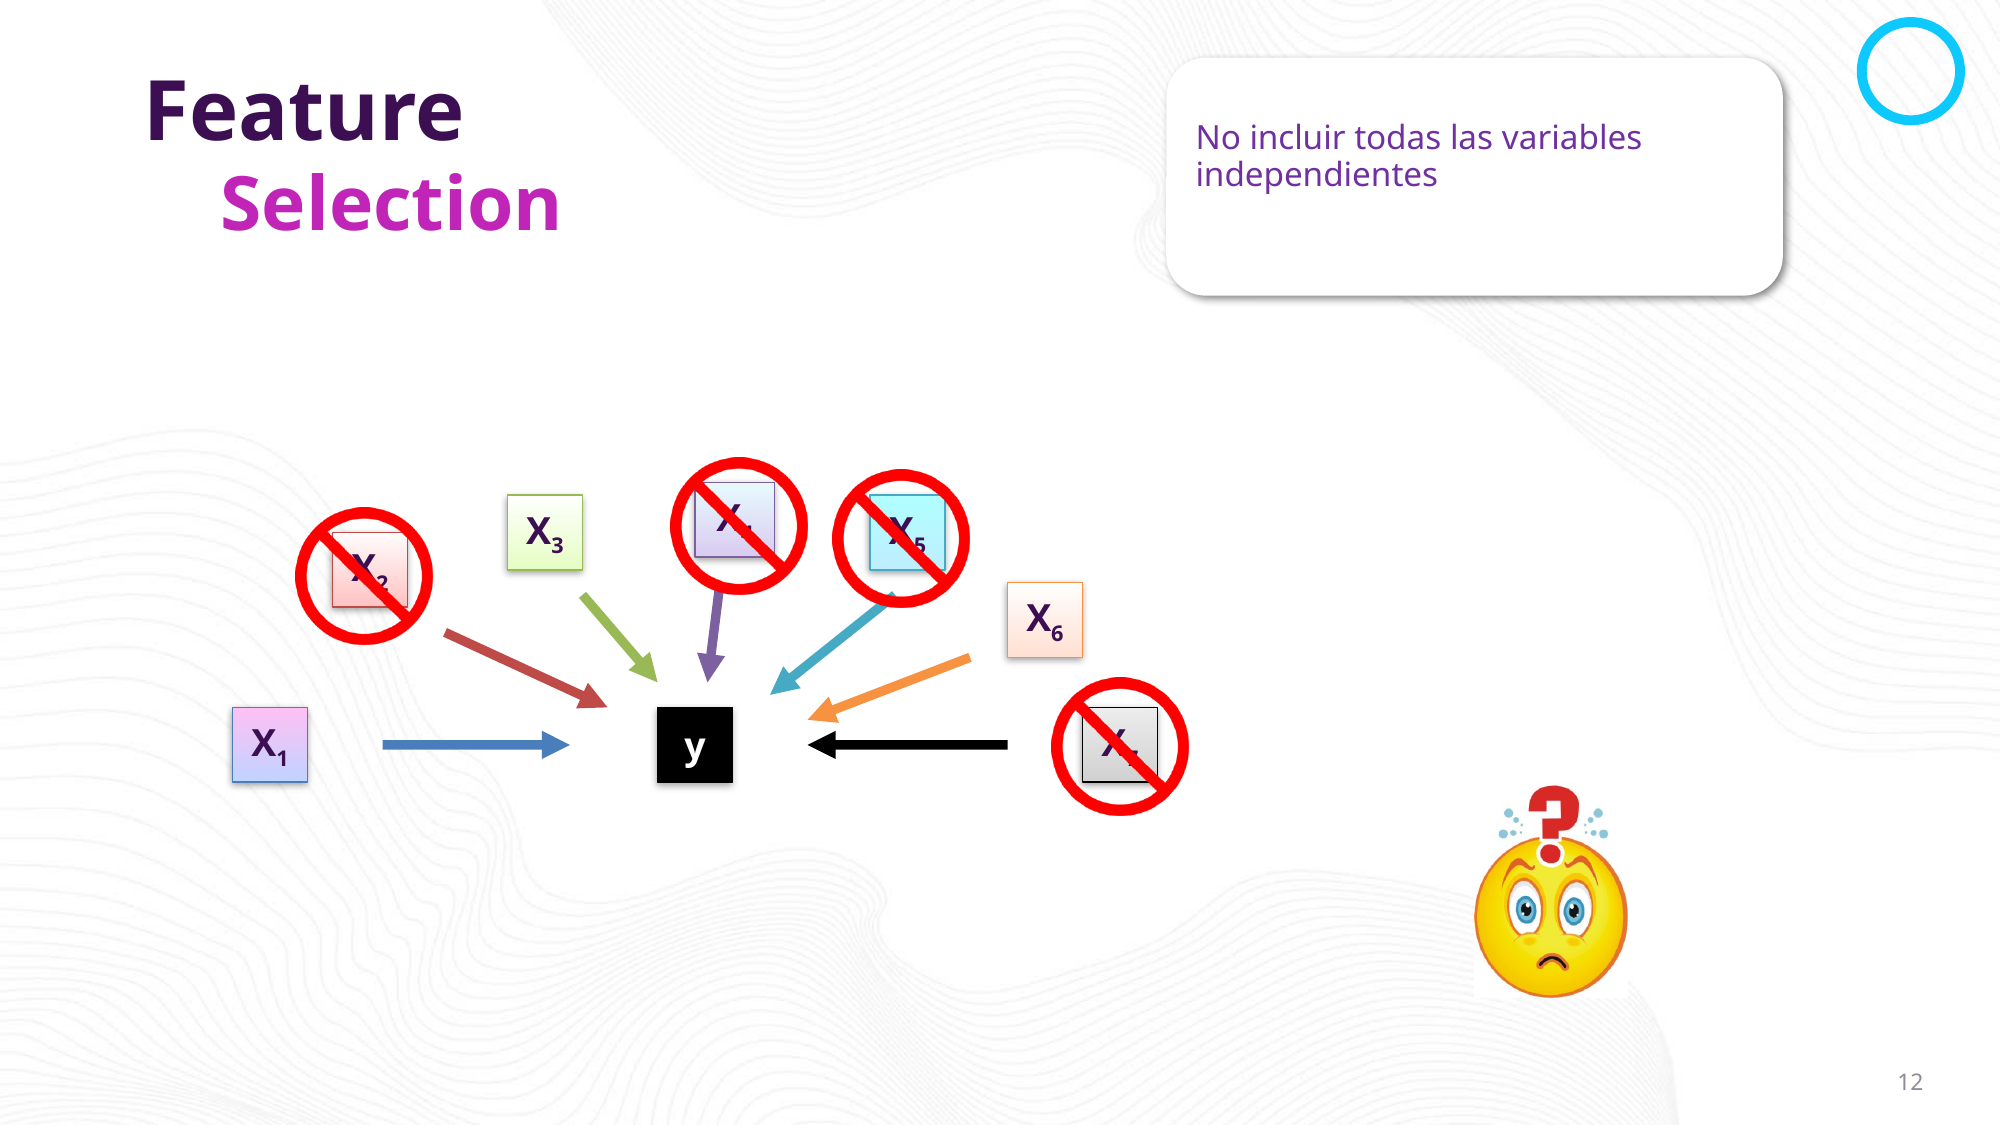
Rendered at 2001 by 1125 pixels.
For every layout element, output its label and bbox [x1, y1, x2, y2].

text_box [1007, 582, 1083, 658]
text_box [657, 707, 733, 783]
picture [0, 0, 2000, 1125]
text_box [507, 494, 583, 570]
text_box [232, 707, 308, 783]
